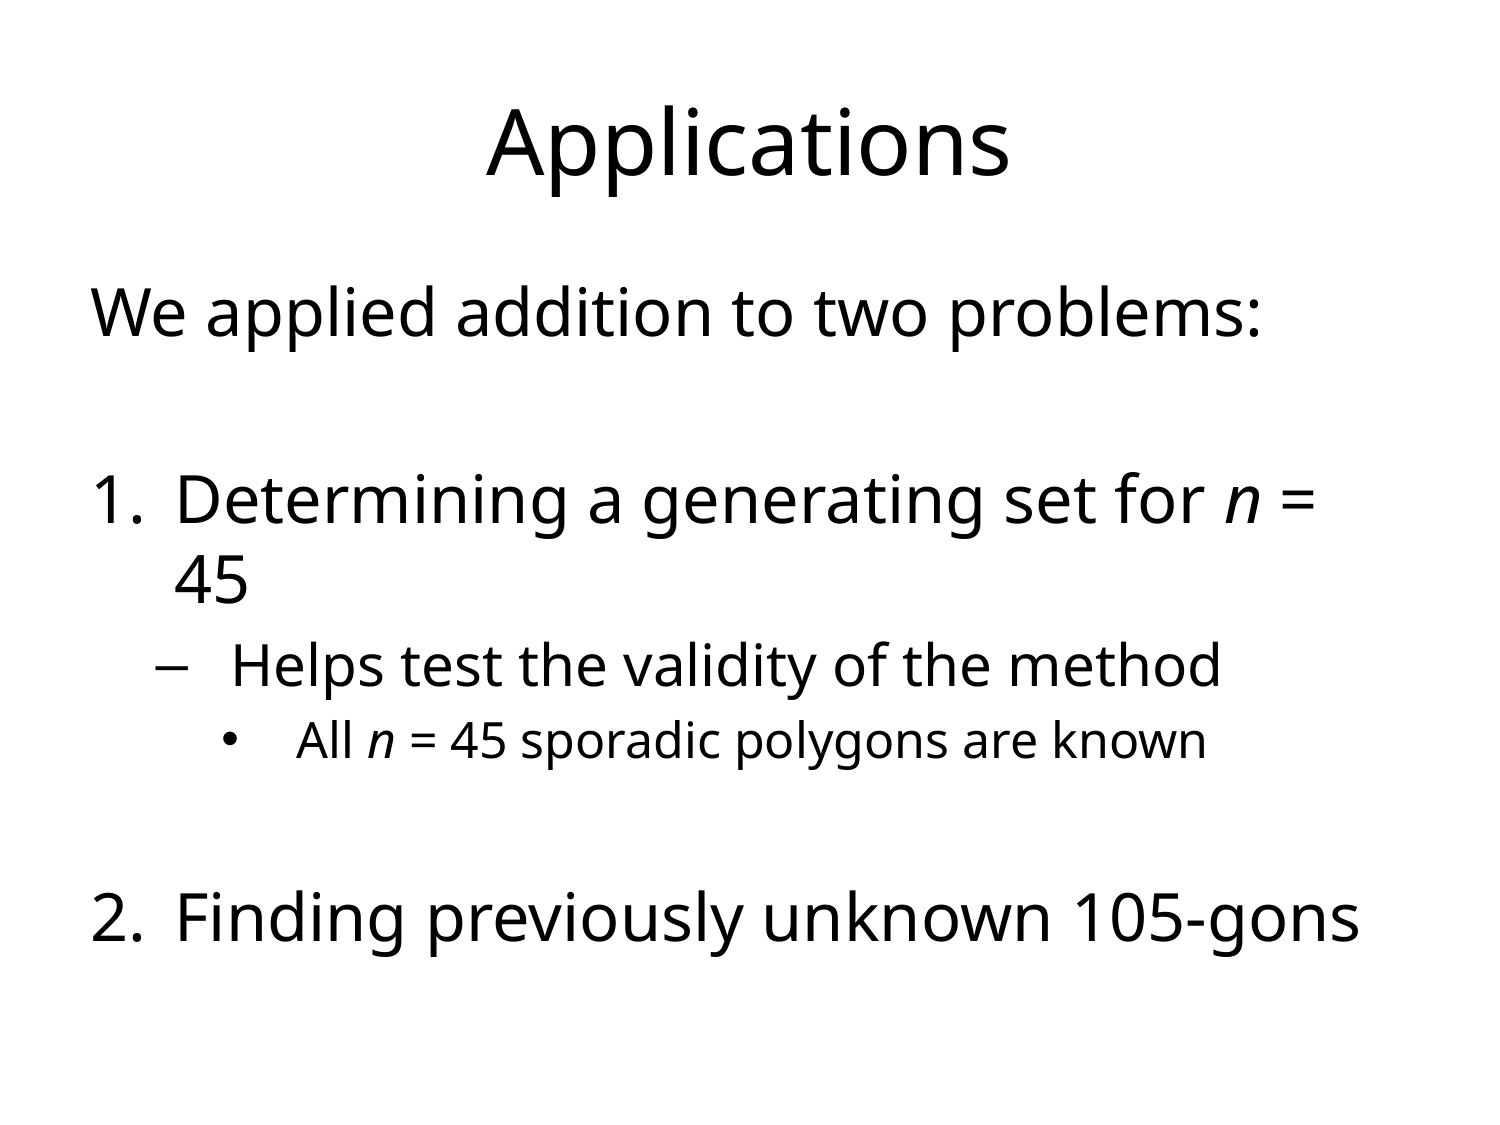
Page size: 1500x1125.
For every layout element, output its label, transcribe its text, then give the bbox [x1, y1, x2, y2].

list We applied addition to two problems: Determining a generating set for n = 45 Helps test the validity of the method All n = 45 sporadic polygons are known Finding previously unknown 105-gons [75, 262, 1425, 1005]
title Applications [75, 45, 1425, 233]
